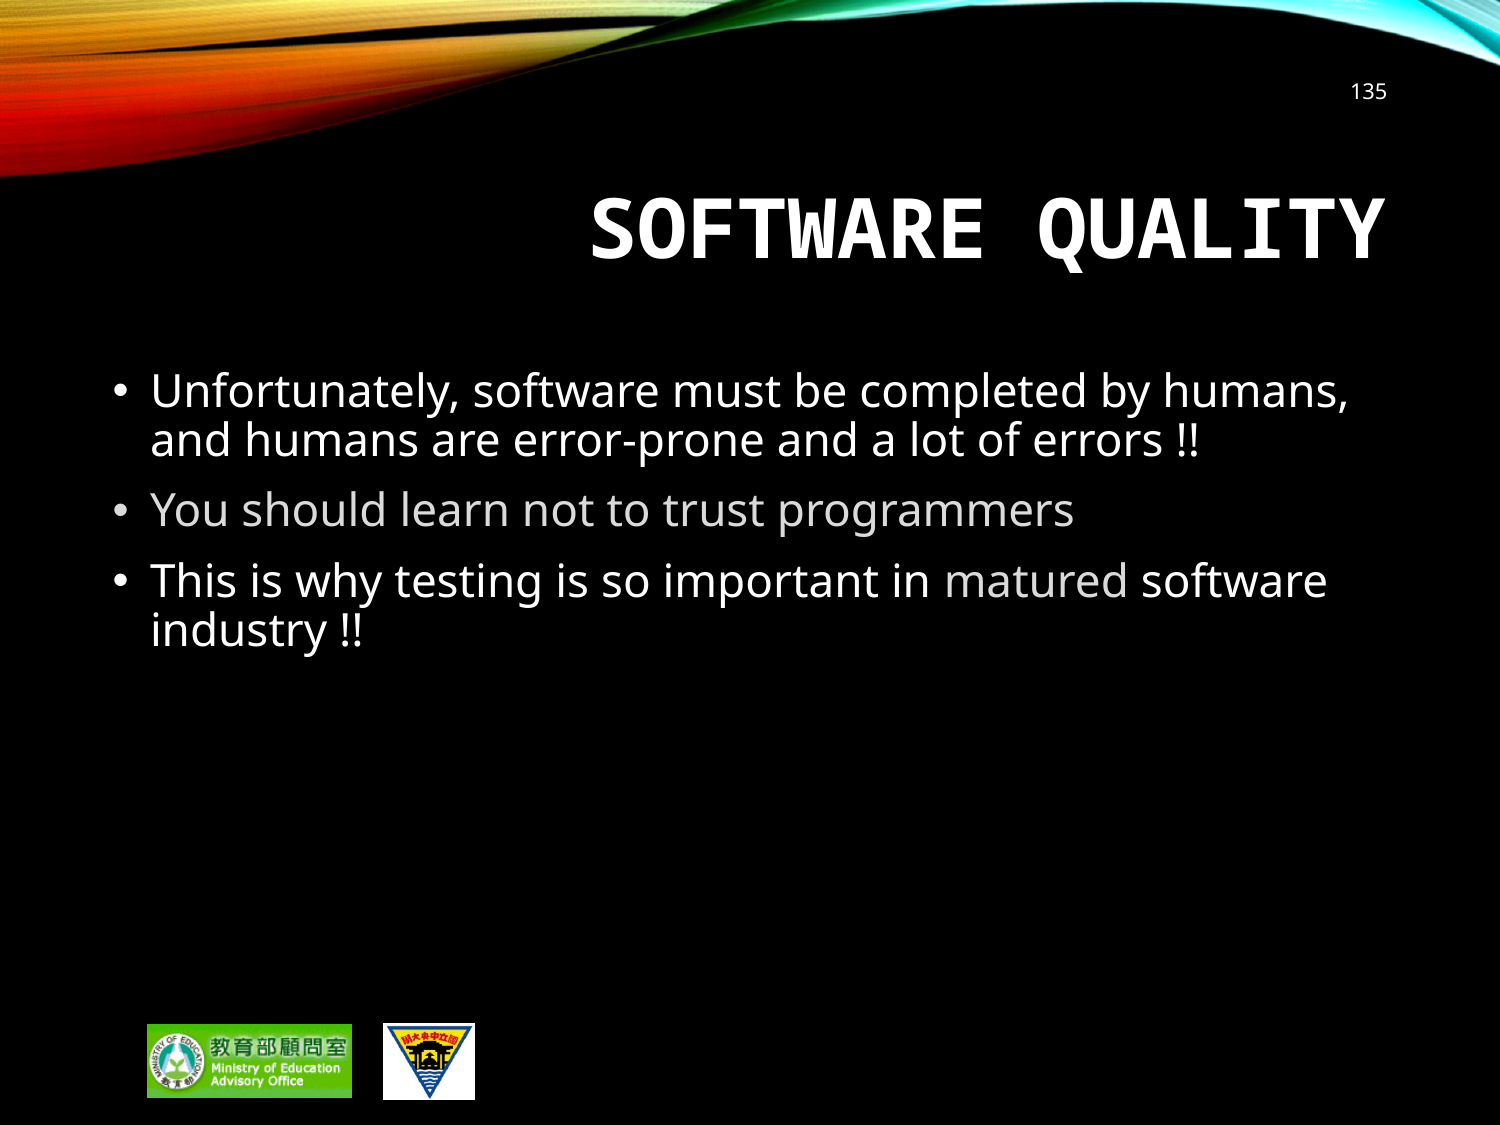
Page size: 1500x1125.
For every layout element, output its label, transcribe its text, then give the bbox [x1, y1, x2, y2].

title Software Quality [356, 125, 1403, 338]
slide_number 135 [1078, 62, 1403, 123]
picture [147, 1028, 352, 1098]
picture [0, 0, 1500, 178]
picture [383, 1028, 475, 1100]
list Unfortunately, software must be completed by humans, and humans are error-prone and a lot of errors !! You should learn not to trust programmers This is why testing is so important in matured software industry !! [97, 360, 1403, 1028]
